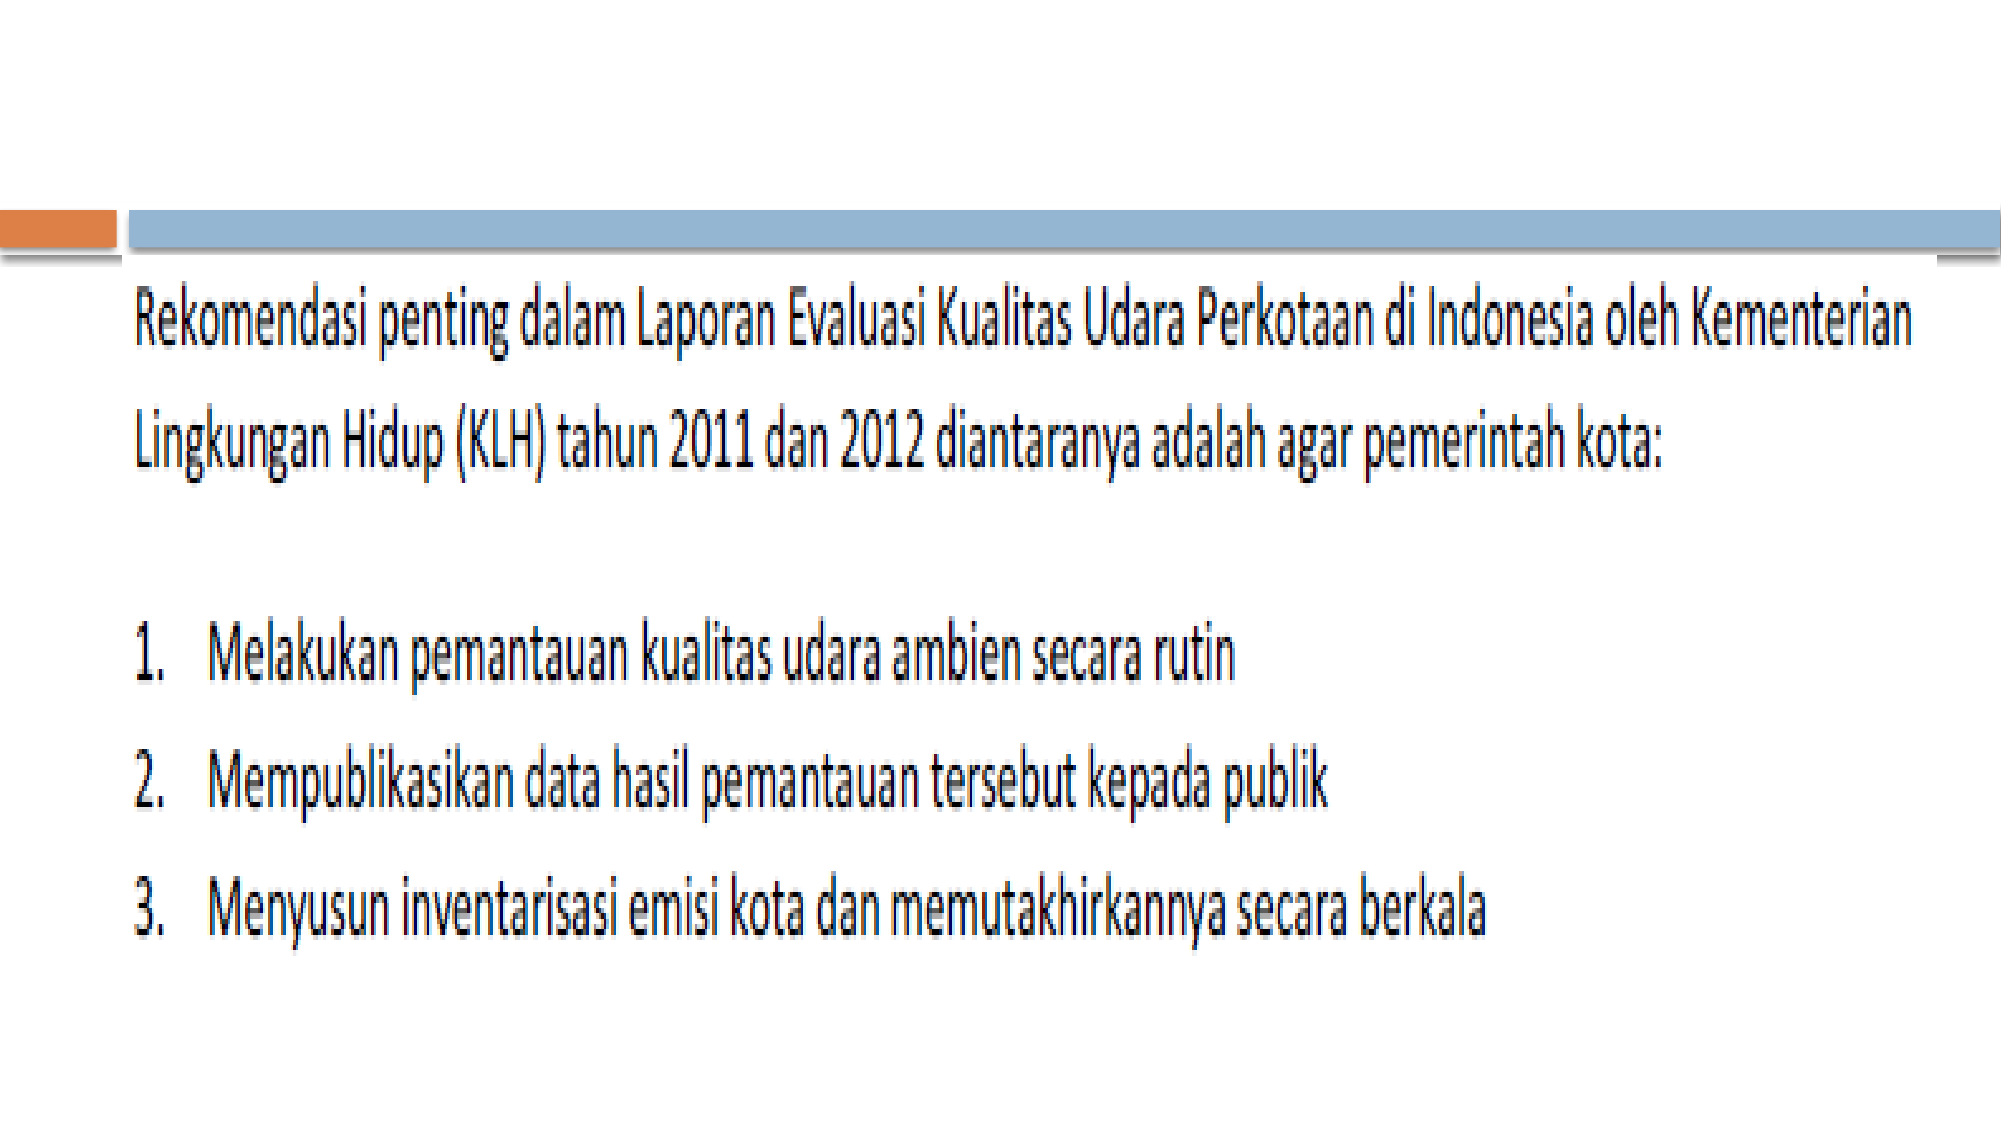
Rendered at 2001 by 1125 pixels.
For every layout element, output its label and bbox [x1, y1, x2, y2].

picture [122, 255, 1937, 1020]
